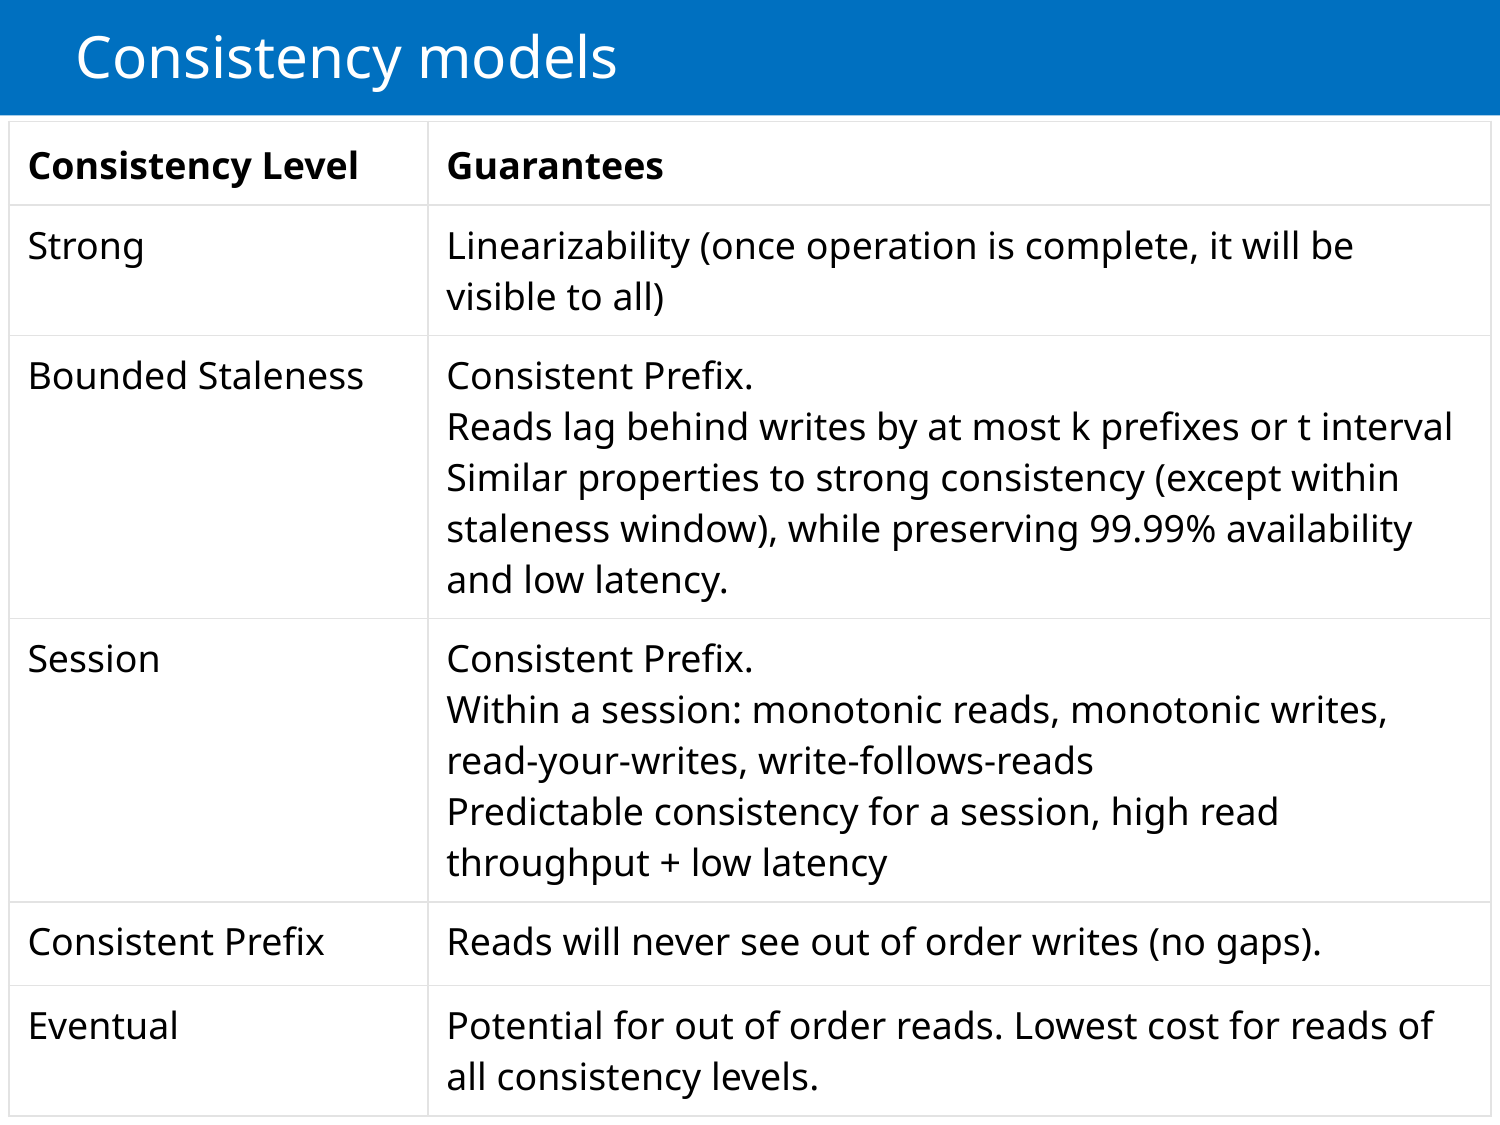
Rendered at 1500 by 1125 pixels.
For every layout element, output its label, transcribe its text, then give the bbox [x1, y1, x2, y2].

table_cell Consistent Prefix. Within a session: monotonic reads, monotonic writes, read-your-writes, write-follows-reads Predictable consistency for a session, high read throughput + low latency [429, 619, 1490, 901]
table_cell Consistent Prefix. Reads lag behind writes by at most k prefixes or t interval Similar properties to strong consistency (except within staleness window), while preserving 99.99% availability and low latency. [429, 336, 1490, 618]
table_cell Consistent Prefix [10, 903, 427, 985]
table_cell Strong [10, 206, 427, 335]
table_cell Session [10, 619, 427, 901]
table_cell Potential for out of order reads. Lowest cost for reads of all consistency levels. [429, 986, 1490, 1115]
table_cell Eventual [10, 986, 427, 1115]
table_cell Linearizability (once operation is complete, it will be visible to all) [429, 206, 1490, 335]
table_cell Bounded Staleness [10, 336, 427, 618]
table_cell Reads will never see out of order writes (no gaps). [429, 903, 1490, 985]
table_header Consistency Level [10, 122, 427, 204]
table_header Guarantees [429, 122, 1490, 204]
title Consistency models [75, 0, 1351, 122]
